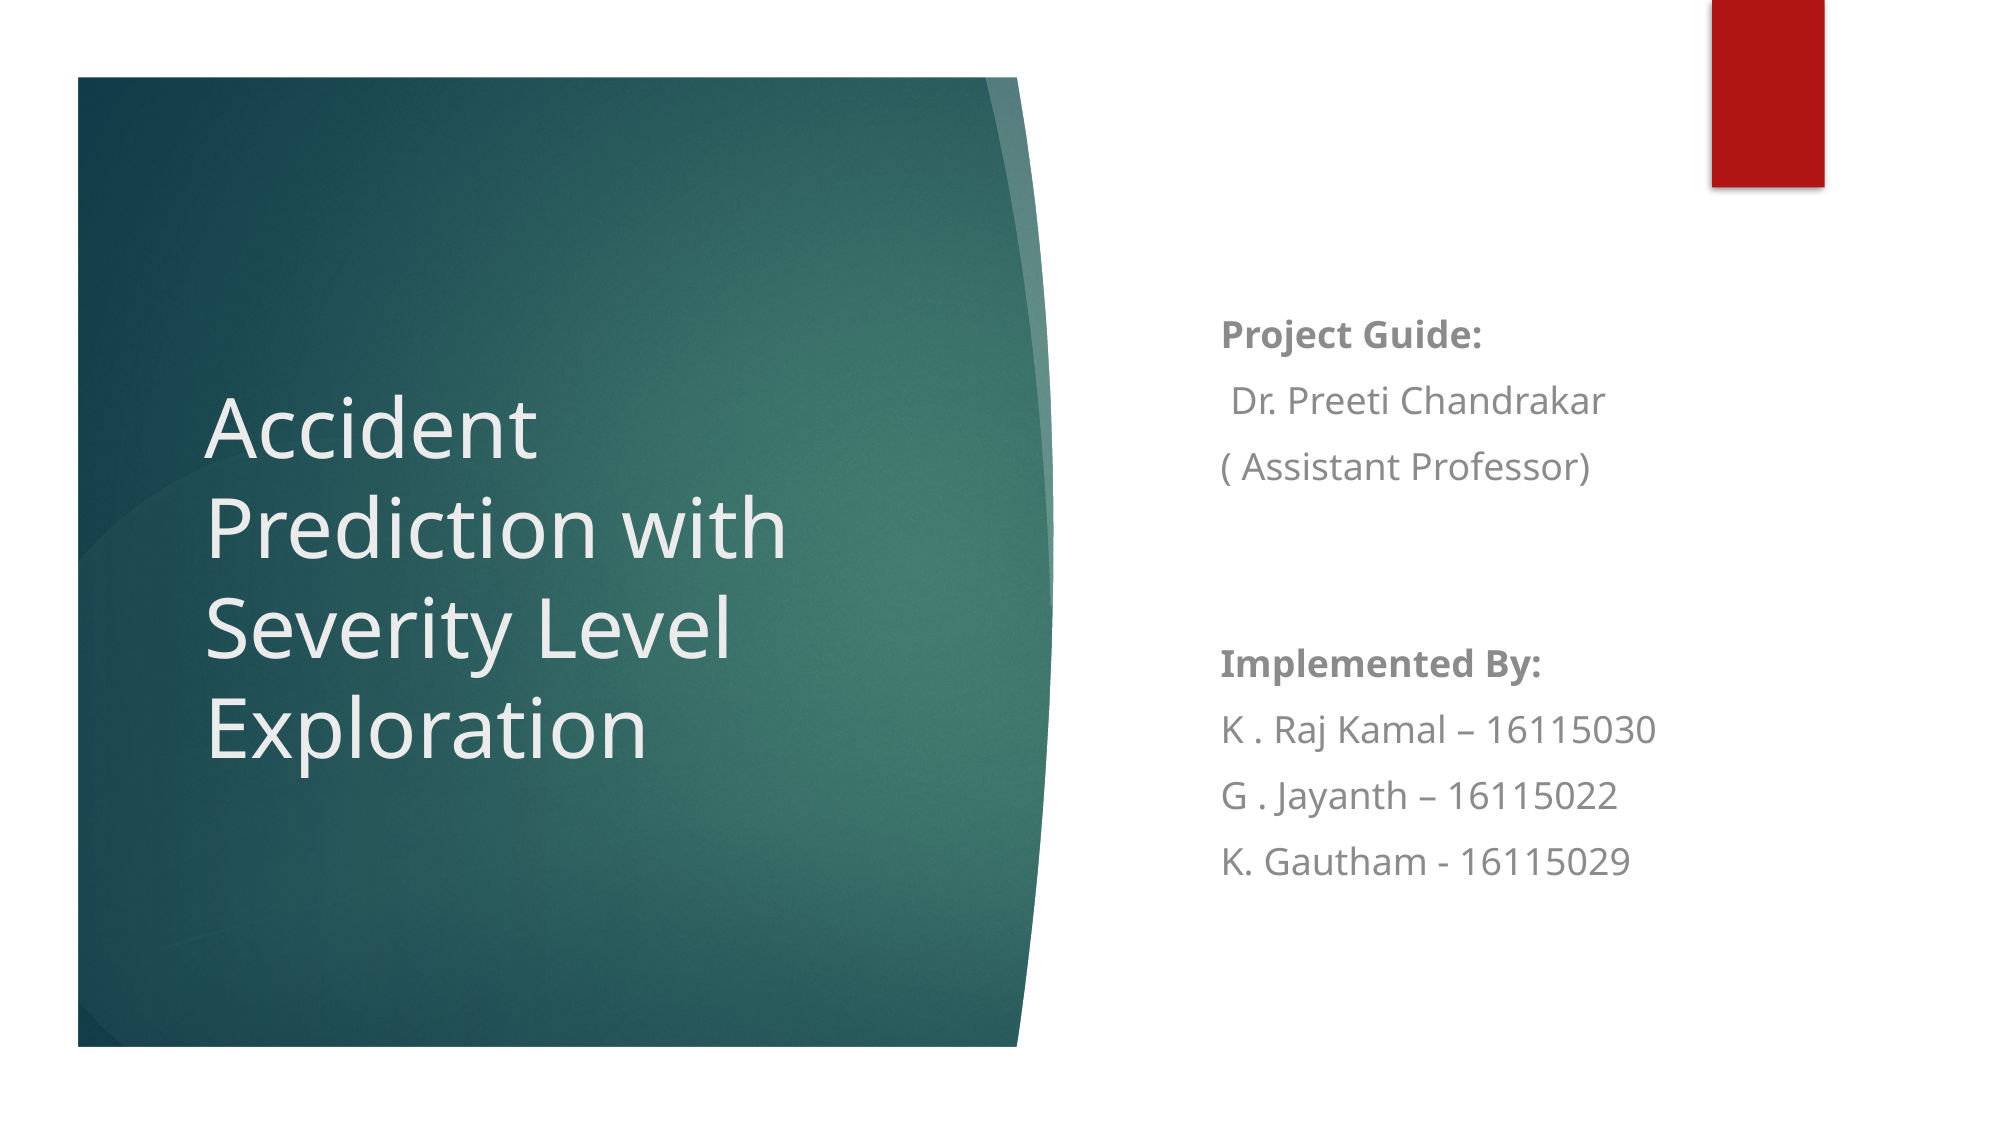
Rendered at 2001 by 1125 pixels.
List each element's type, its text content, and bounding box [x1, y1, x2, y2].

text_box Accident Prediction with Severity Level Exploration [189, 335, 902, 815]
text_box Project Guide: Dr. Preeti Chandrakar ( Assistant Professor) Implemented By: K . Raj Kamal – 16115030 G . Jayanth – 16115022 K. Gautham - 16115029 [1130, 184, 1748, 1010]
picture [79, 78, 1052, 1046]
